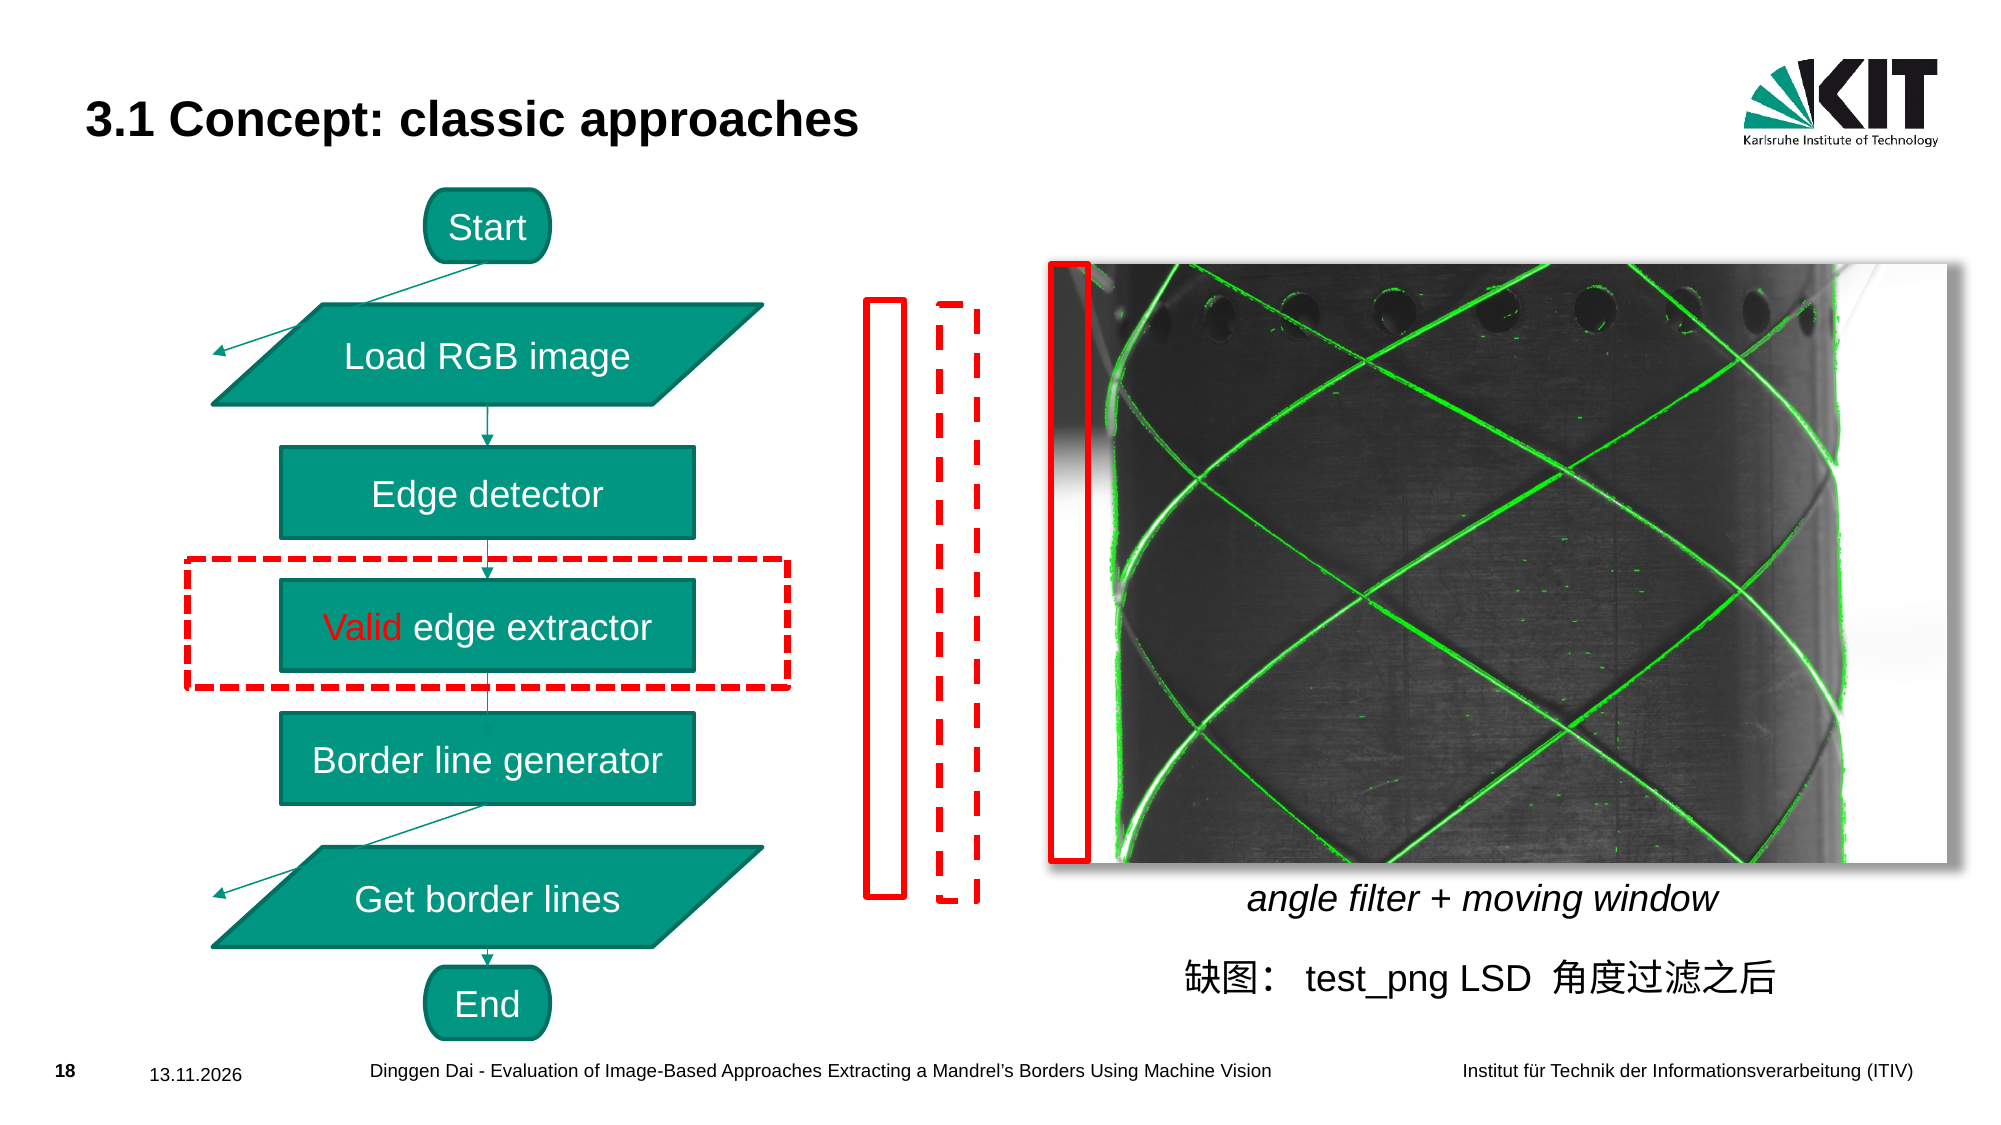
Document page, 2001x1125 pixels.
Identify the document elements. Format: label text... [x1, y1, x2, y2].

picture [1744, 59, 1938, 147]
text_box Load RGB image [210, 302, 765, 407]
text_box End [422, 964, 553, 1042]
text_box 缺图：test_png LSD 角度过滤之后 [1169, 946, 1792, 1007]
text_box Get border lines [210, 844, 765, 950]
text_box Border line generator [279, 711, 696, 806]
picture [1049, 263, 1947, 863]
text_box [864, 298, 906, 899]
text_box Edge detector [279, 445, 696, 540]
text_box angle filter + moving window [1232, 871, 1765, 927]
title 3.1 Concept: classic approaches [85, 54, 1598, 147]
text_box Start [422, 187, 553, 265]
text_box [937, 302, 979, 903]
text_box [185, 557, 790, 690]
footer Dinggen Dai - Evaluation of Image-Based Approaches Extracting a Mandrel’s Borders Using Machine Vision [369, 1058, 1313, 1119]
